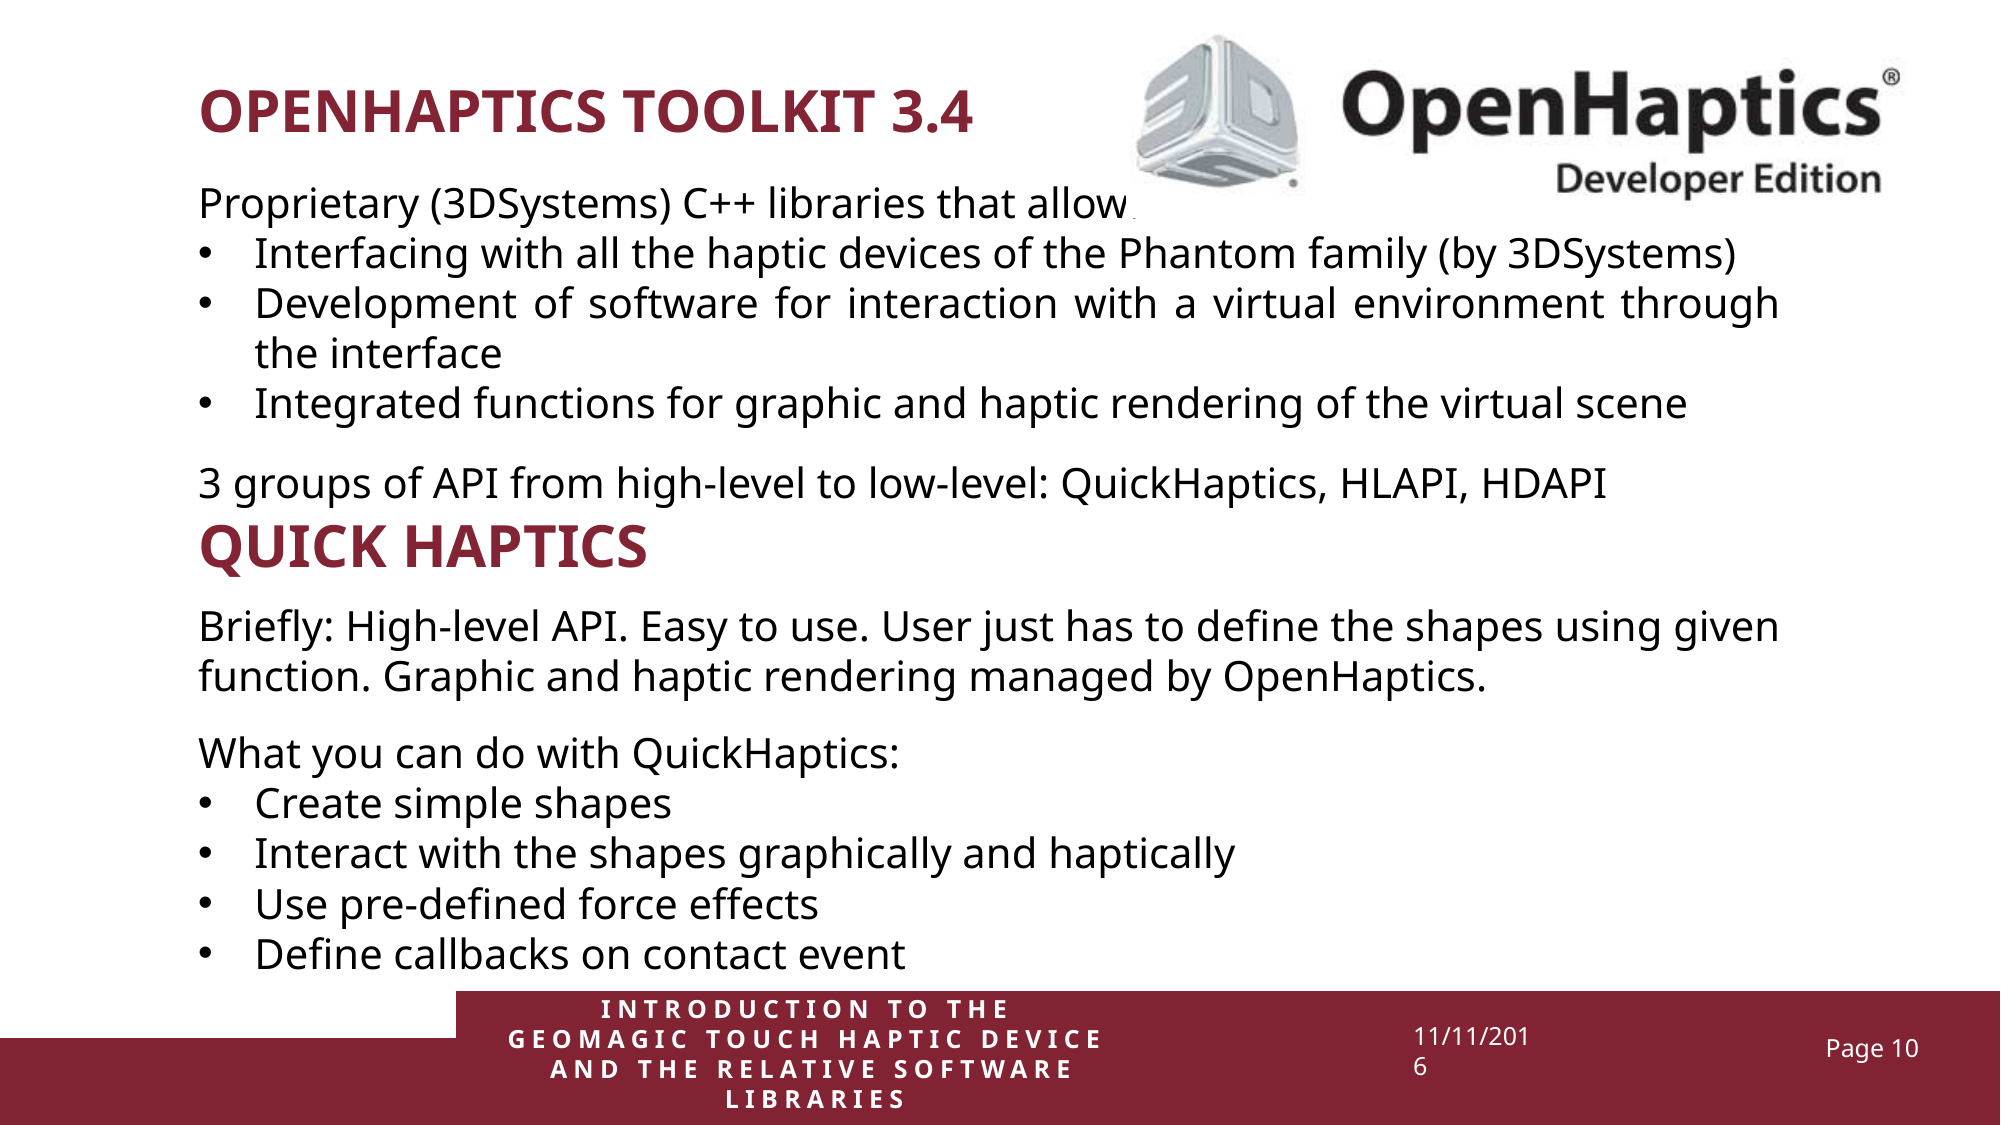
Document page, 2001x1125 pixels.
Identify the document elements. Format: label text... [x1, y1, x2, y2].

text_box Quick haptics [183, 501, 1825, 586]
text_box Briefly: High-level API. Easy to use. User just has to define the shapes using given function. Graphic and haptic rendering managed by OpenHaptics. What you can do with QuickHaptics: Create simple shapes Interact with the shapes graphically and haptically Use pre-defined force effects Define callbacks on contact event [183, 592, 1796, 978]
text_box Proprietary (3DSystems) C++ libraries that allow: Interfacing with all the haptic devices of the Phantom family (by 3DSystems) Development of software for interaction with a virtual environment through the interface Integrated functions for graphic and haptic rendering of the virtual scene 3 groups of API from high-level to low-level: QuickHaptics, HLAPI, HDAPI [183, 169, 1796, 501]
text_box OpenHaptics Toolkit 3.4 [183, 66, 1126, 150]
picture [1126, 27, 1911, 218]
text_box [0, 991, 2000, 1125]
